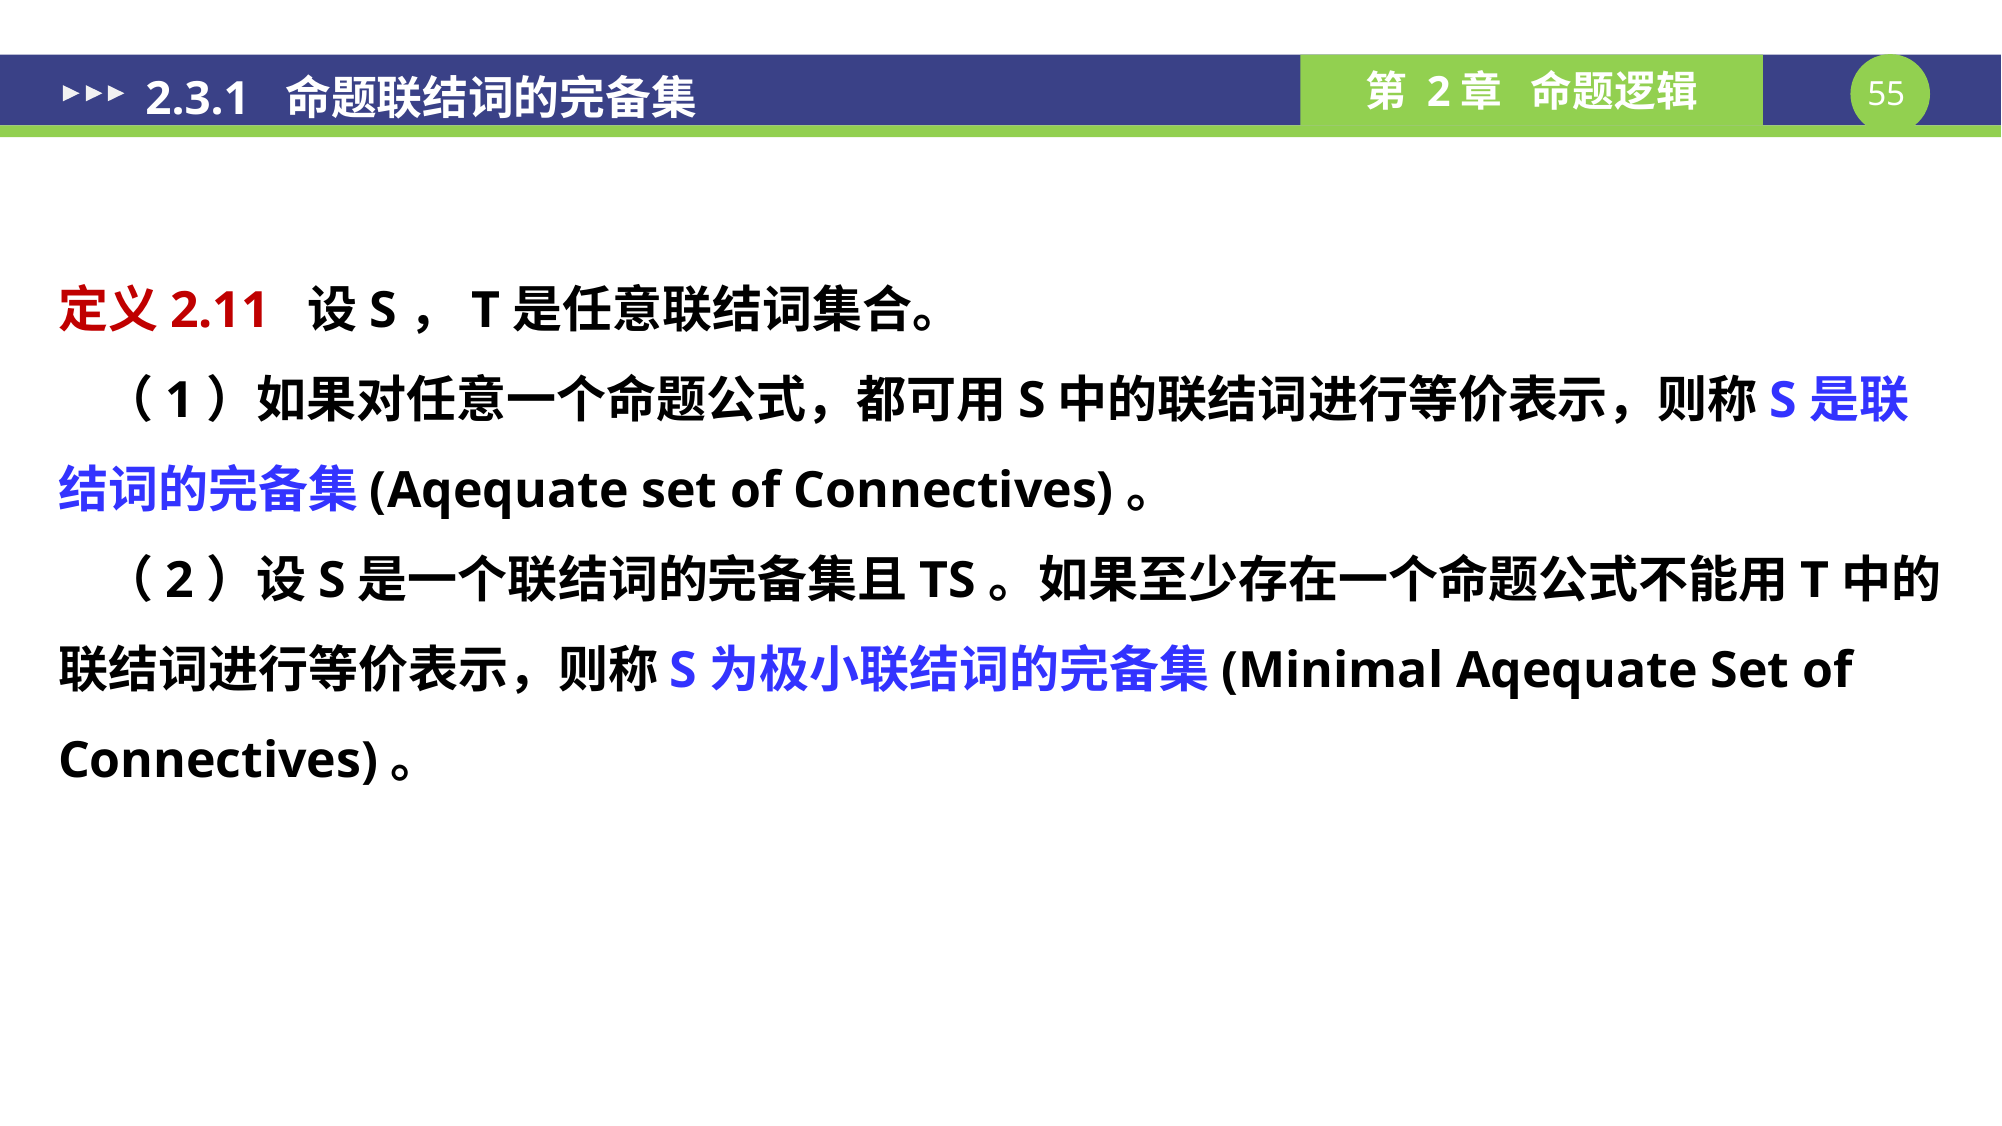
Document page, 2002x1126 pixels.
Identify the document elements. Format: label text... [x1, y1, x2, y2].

title 2.3.1 命题联结词的完备集 [125, 38, 1225, 154]
